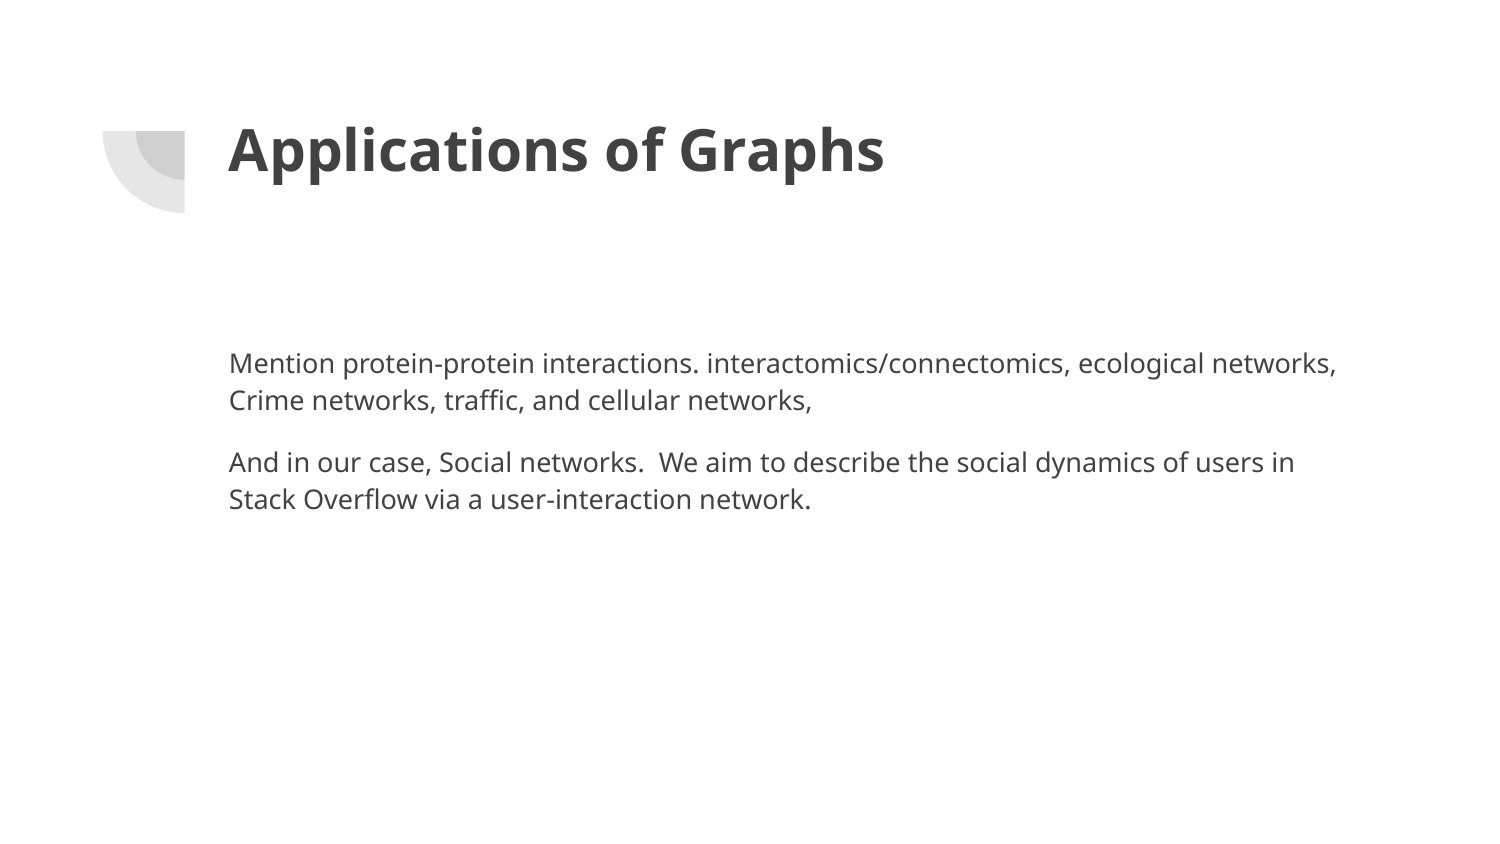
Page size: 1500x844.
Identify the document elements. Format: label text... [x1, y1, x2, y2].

list Mention protein-protein interactions. interactomics/connectomics, ecological networks, Crime networks, traffic, and cellular networks, And in our case, Social networks. We aim to describe the social dynamics of users in Stack Overflow via a user-interaction network. [213, 326, 1368, 744]
title Applications of Graphs [213, 98, 1368, 263]
